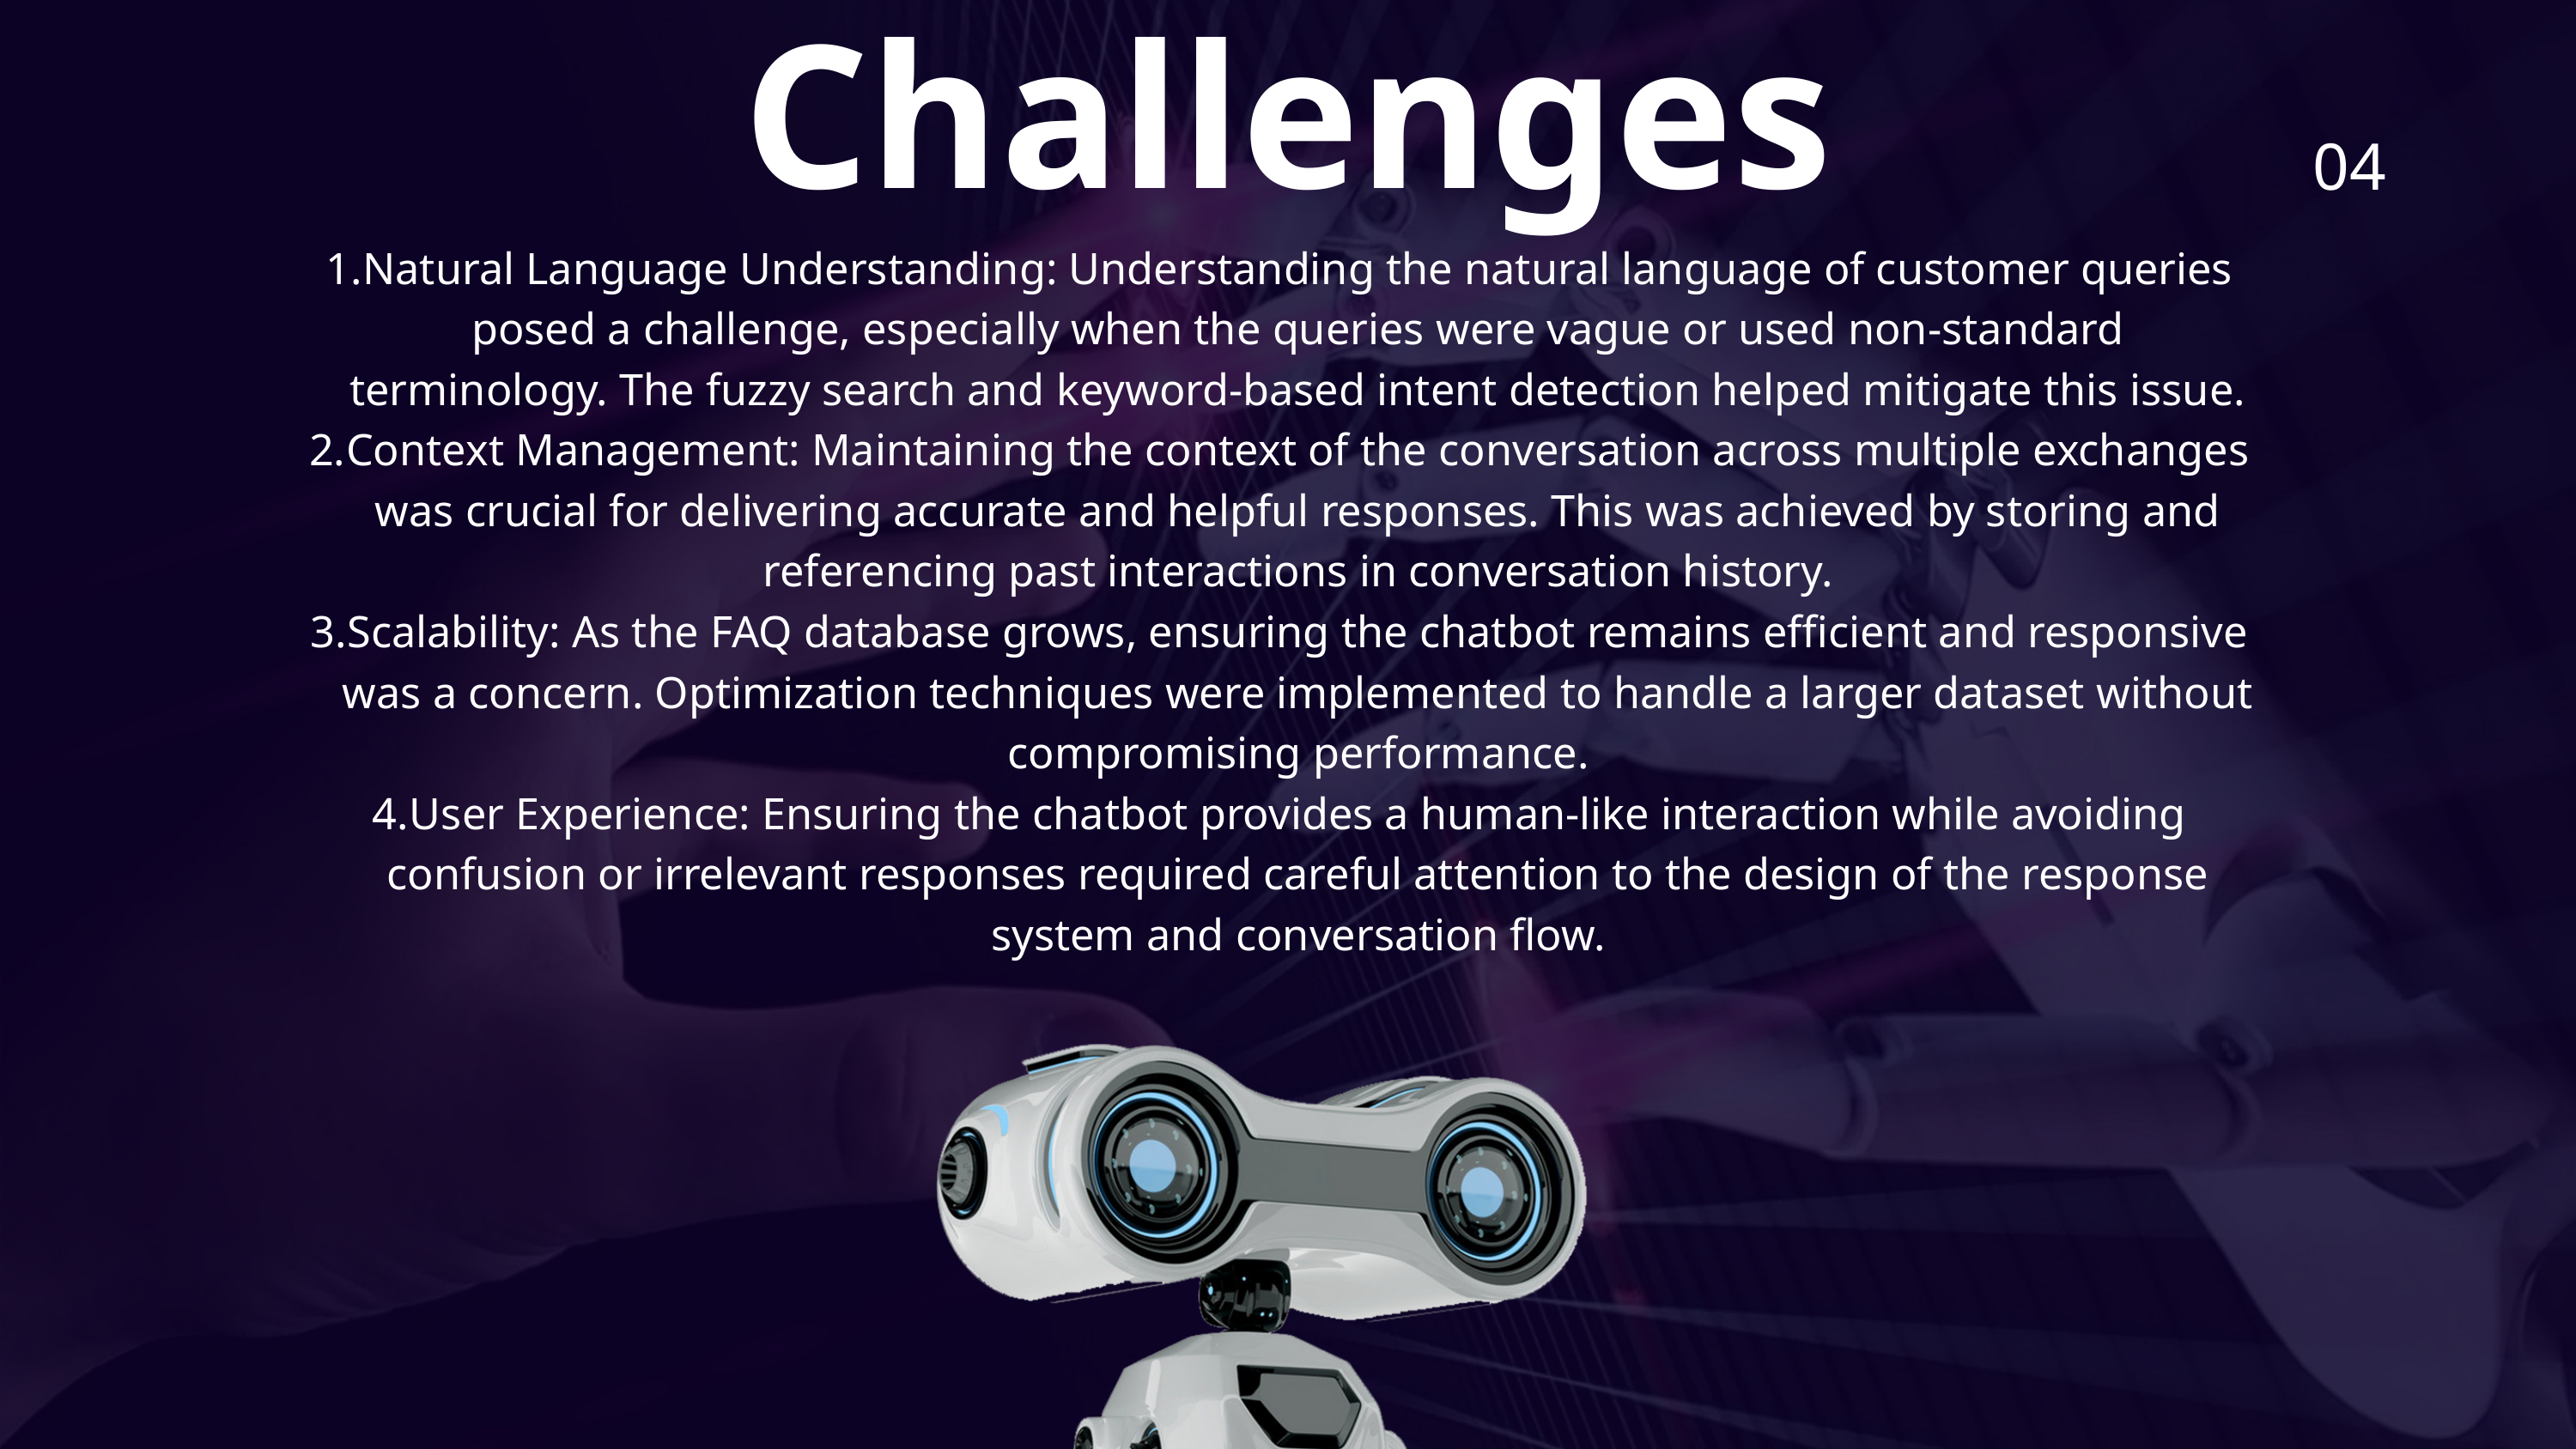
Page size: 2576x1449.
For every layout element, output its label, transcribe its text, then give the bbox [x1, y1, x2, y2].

text_box 04 [2312, 112, 2452, 203]
text_box [0, 0, 2576, 1449]
text_box [936, 1044, 1588, 1449]
text_box Challenges [355, 43, 2221, 229]
text_box Natural Language Understanding: Understanding the natural language of customer queries posed a challenge, especially when the queries were vague or used non-standard terminology. The fuzzy search and keyword-based intent detection helped mitigate this issue. Context Management: Maintaining the context of the conversation across multiple exchanges was crucial for delivering accurate and helpful responses. This was achieved by storing and referencing past interactions in conversation history. Scalability: As the FAQ database grows, ensuring the chatbot remains efficient and responsive was a concern. Optimization techniques were implemented to handle a larger dataset without compromising performance. User Experience: Ensuring the chatbot provides a human-like interaction while avoiding confusion or irrelevant responses required careful attention to the design of the response system and conversation flow. [265, 232, 2258, 1021]
